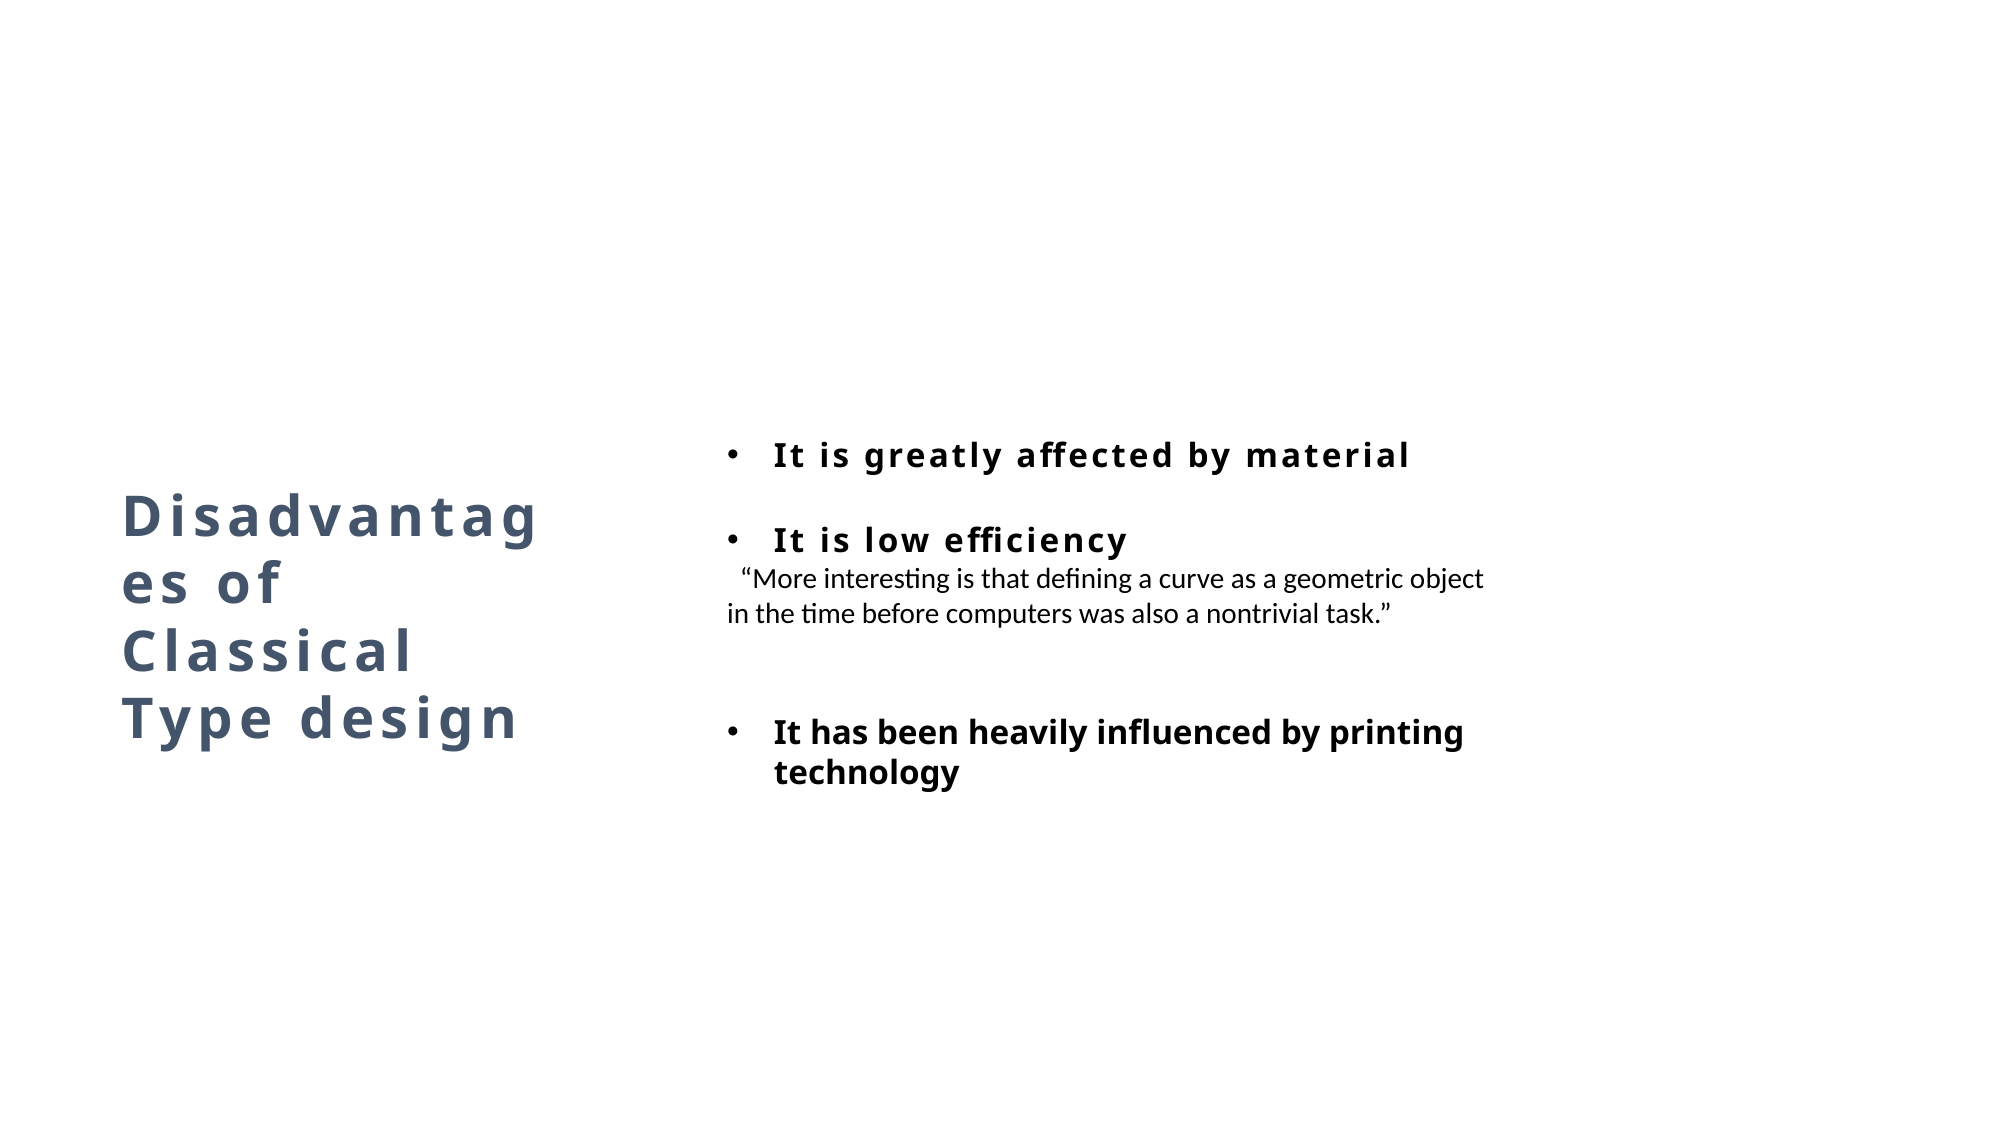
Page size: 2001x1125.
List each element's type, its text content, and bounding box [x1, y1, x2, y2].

text_box Disadvantages of Classical Type design [106, 472, 571, 758]
text_box It is greatly affected by material It is low efficiency “More interesting is that defining a curve as a geometric object in the time before computers was also a nontrivial task.” It has been heavily influenced by printing technology [712, 423, 1522, 884]
